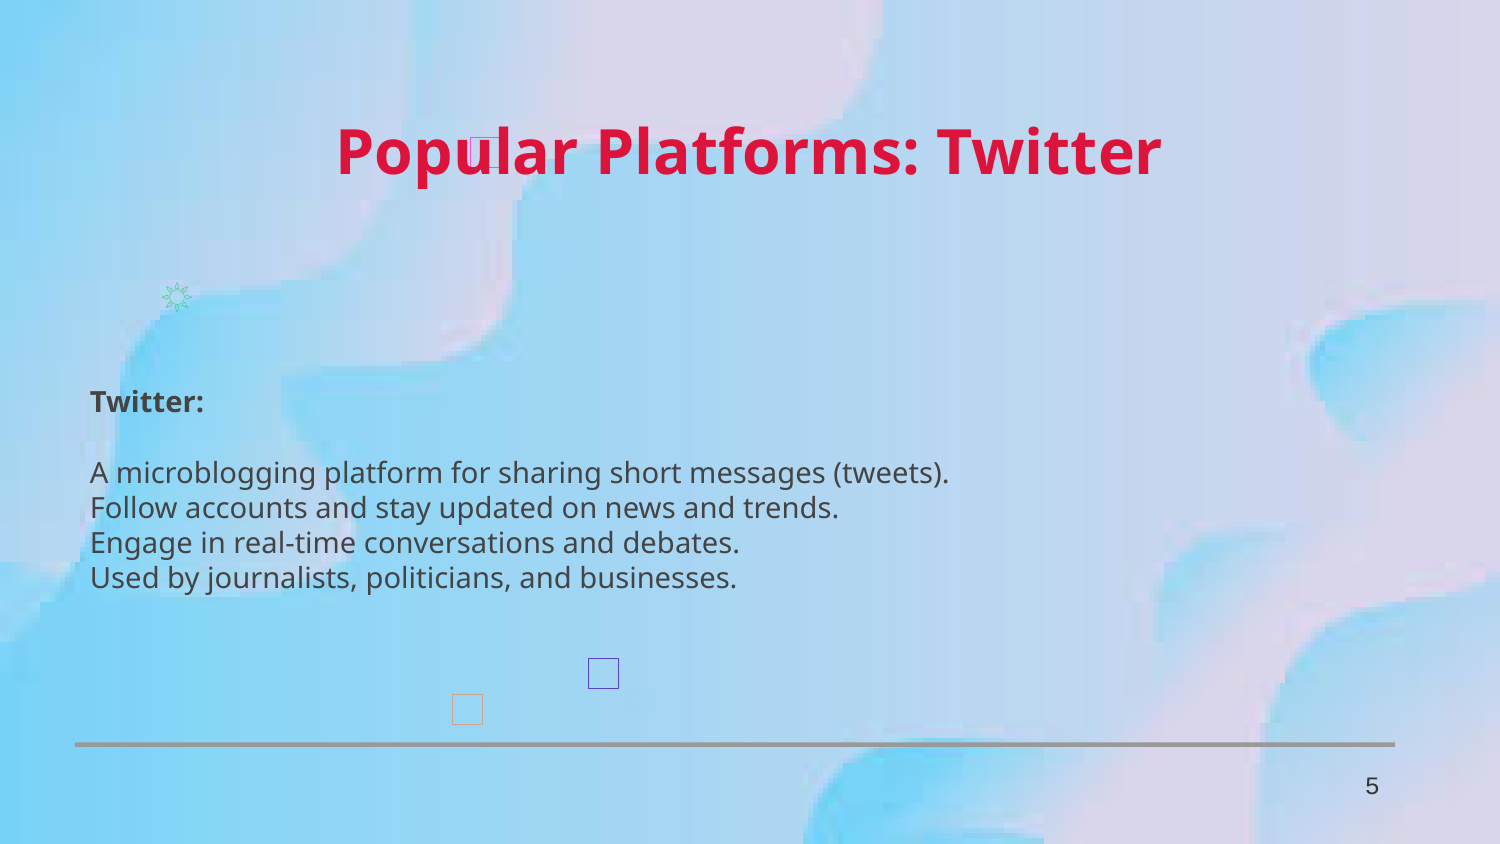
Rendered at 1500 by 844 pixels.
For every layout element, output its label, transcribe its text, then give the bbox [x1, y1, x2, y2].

text_box Twitter: A microblogging platform for sharing short messages (tweets). Follow accounts and stay updated on news and trends. Engage in real-time conversations and debates. Used by journalists, politicians, and businesses. [74, 270, 1425, 777]
text_box [74, 742, 1395, 747]
text_box Popular Platforms: Twitter [74, 74, 1425, 225]
picture [0, 0, 1500, 844]
